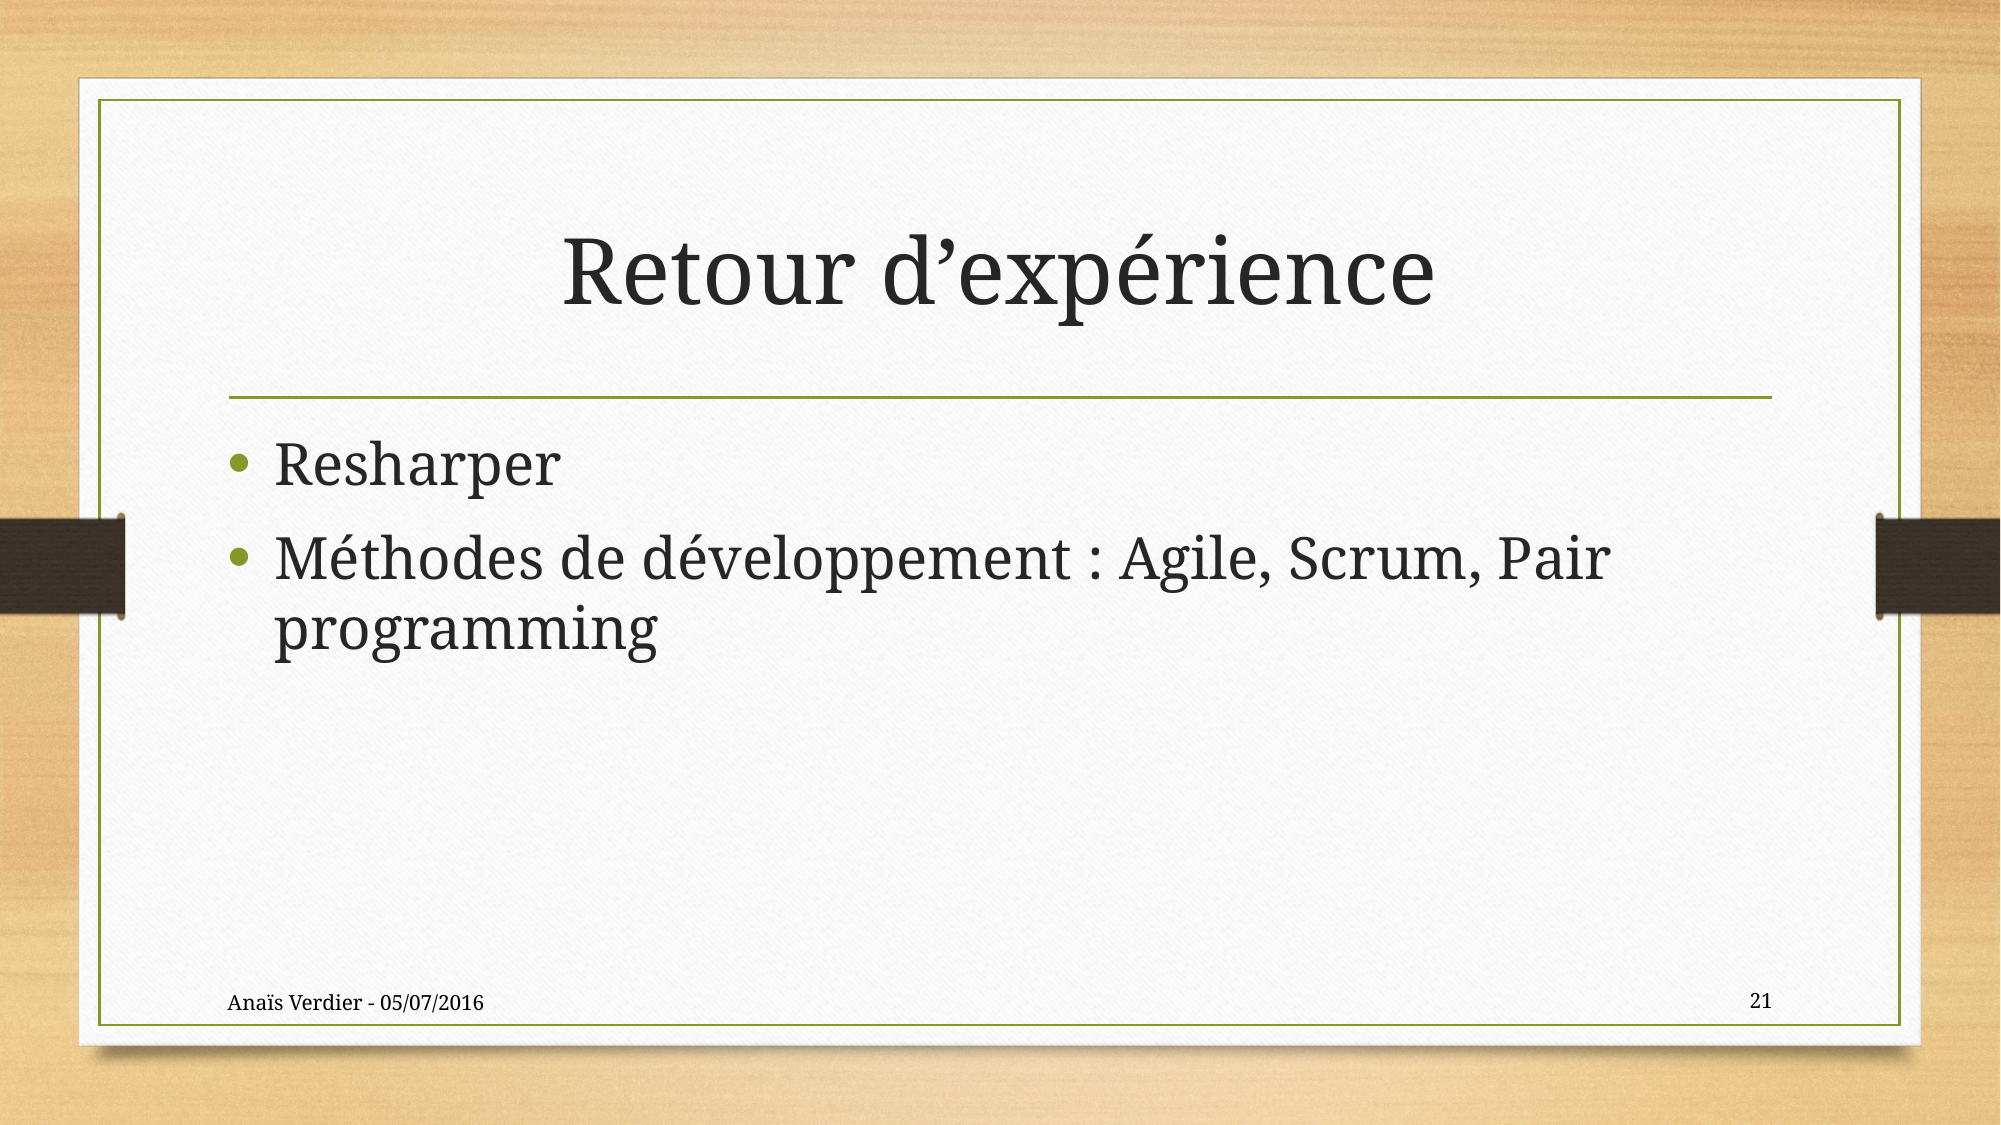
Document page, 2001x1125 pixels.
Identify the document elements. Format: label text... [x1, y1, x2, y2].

picture [0, 0, 2001, 1125]
slide_number 21 [1698, 979, 1788, 1025]
footer Anaïs Verdier - 05/07/2016 [212, 979, 1411, 1025]
list Resharper Méthodes de développement : Agile, Scrum, Pair programming [212, 419, 1788, 709]
title Retour d’expérience [212, 161, 1788, 375]
